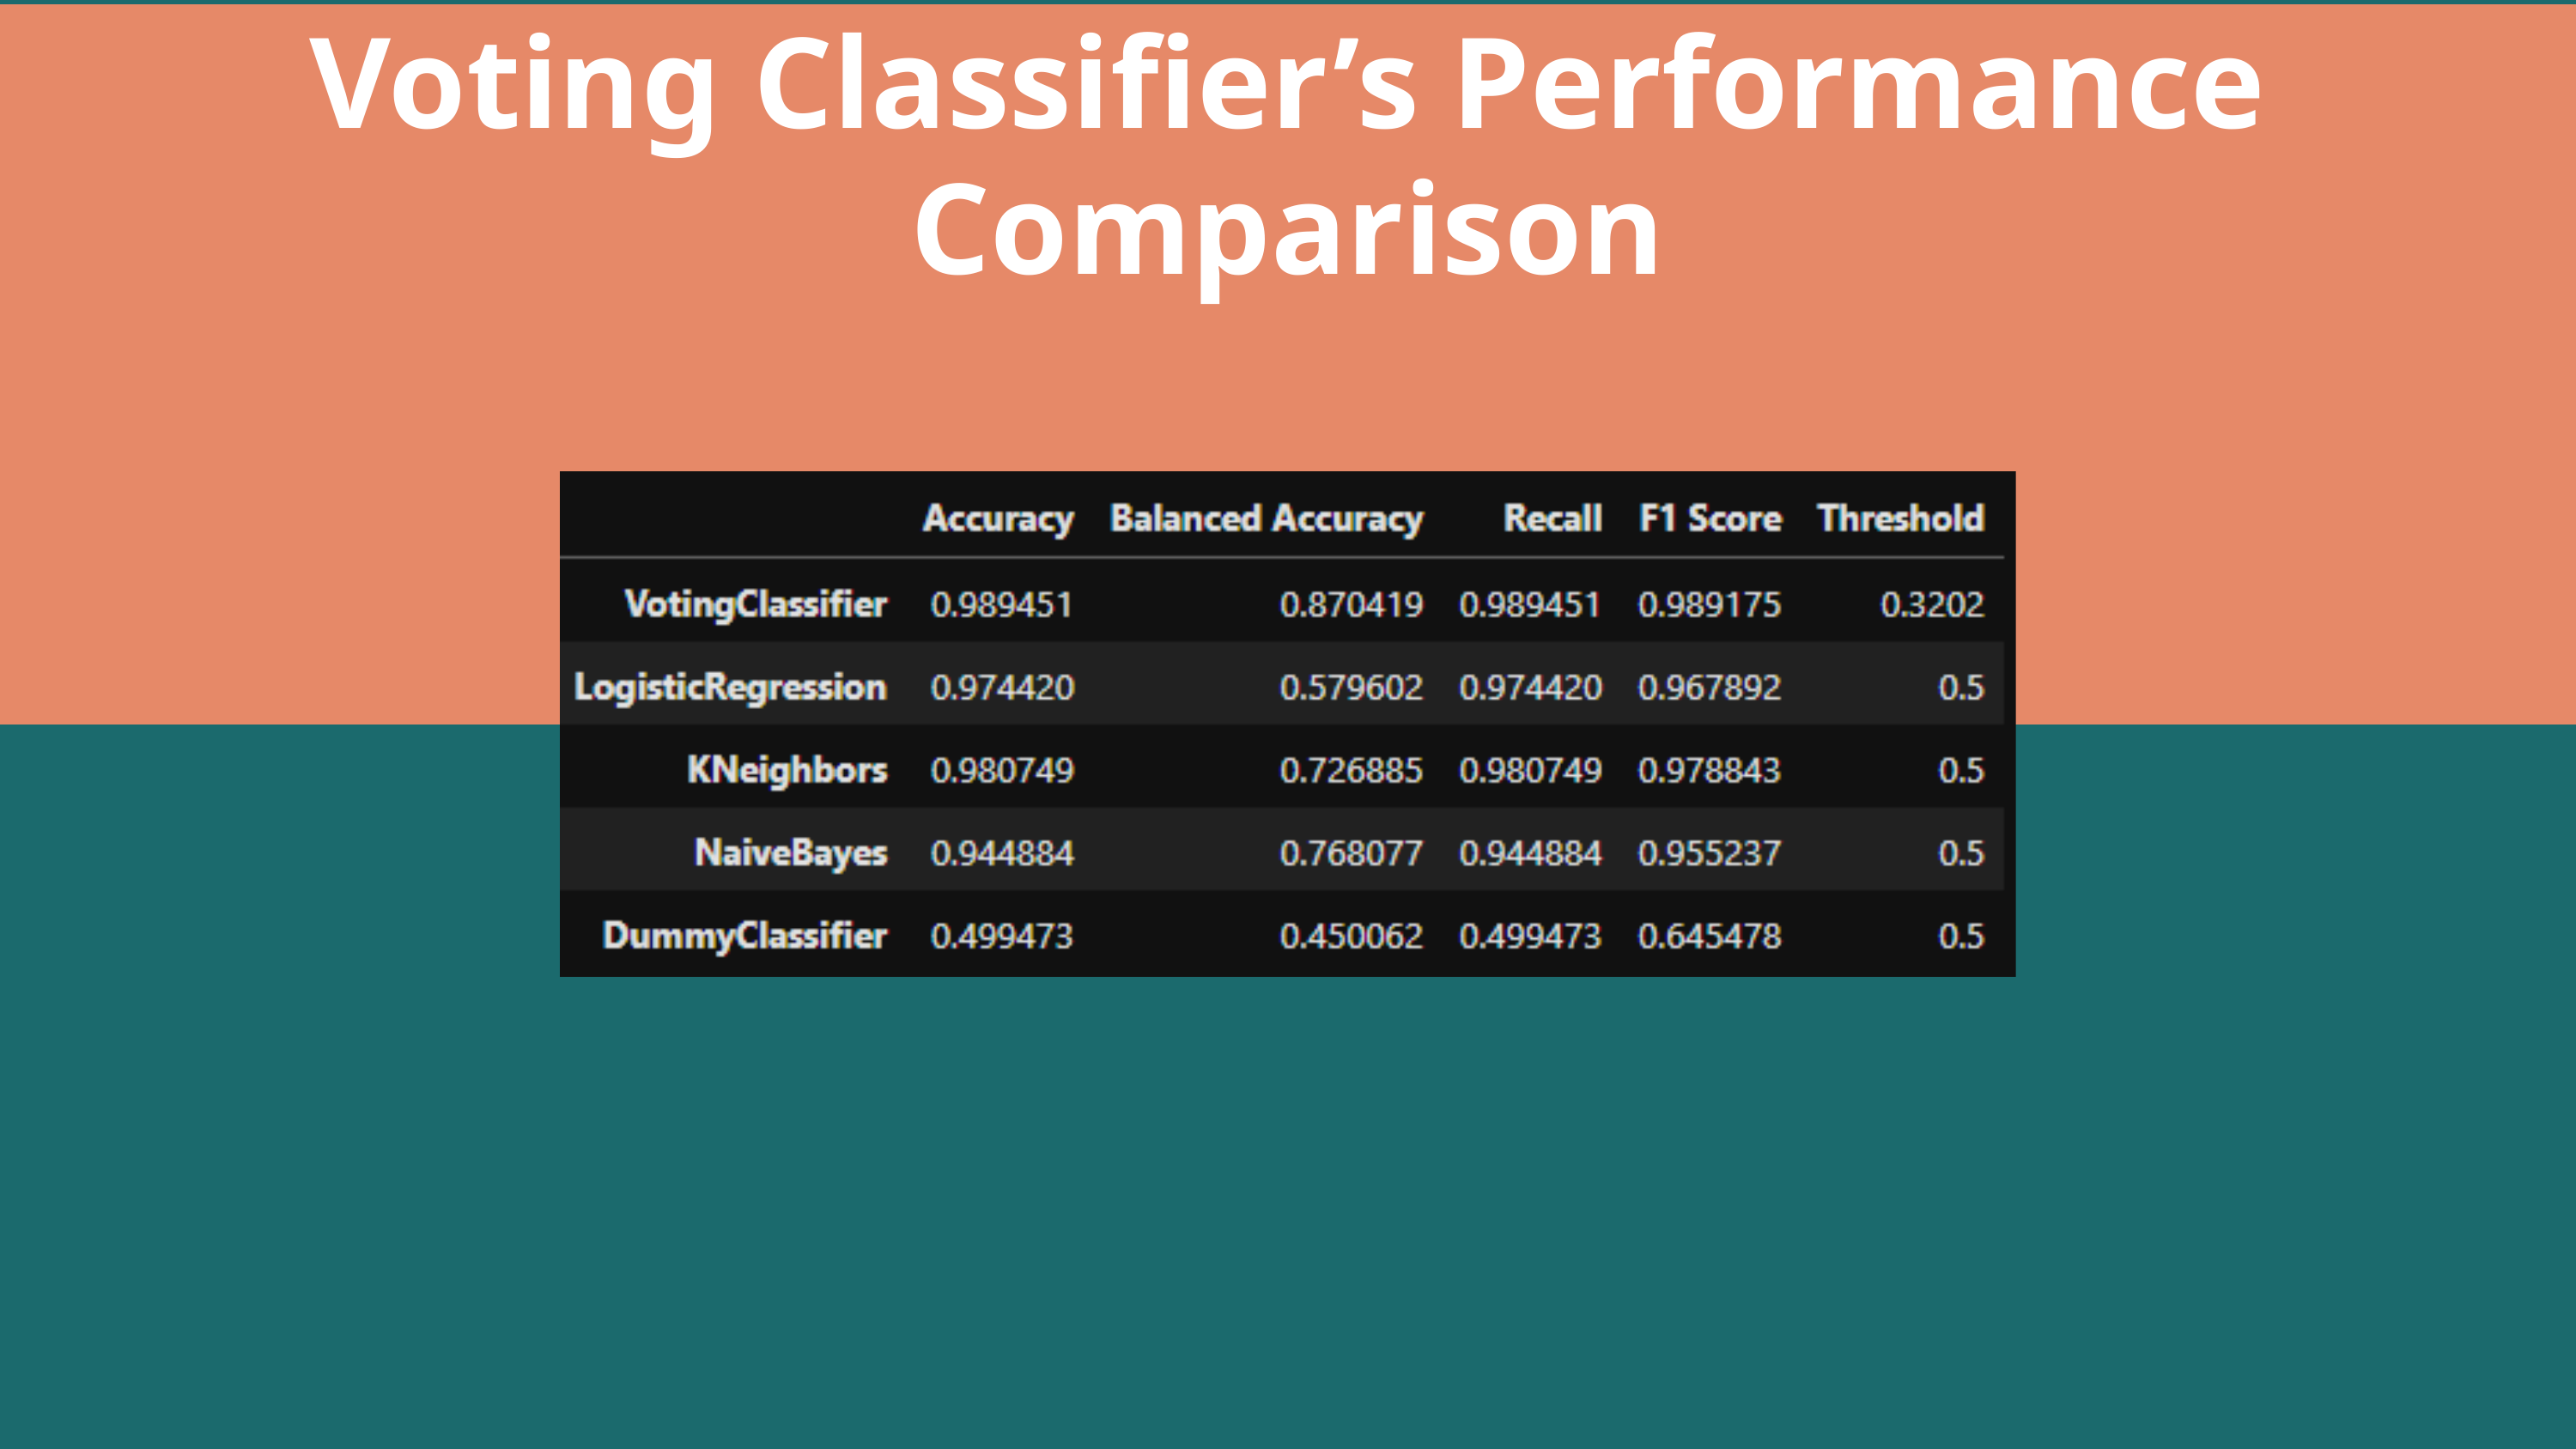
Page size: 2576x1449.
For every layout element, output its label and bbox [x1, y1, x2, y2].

text_box [0, 3, 2576, 724]
text_box [560, 734, 2016, 977]
